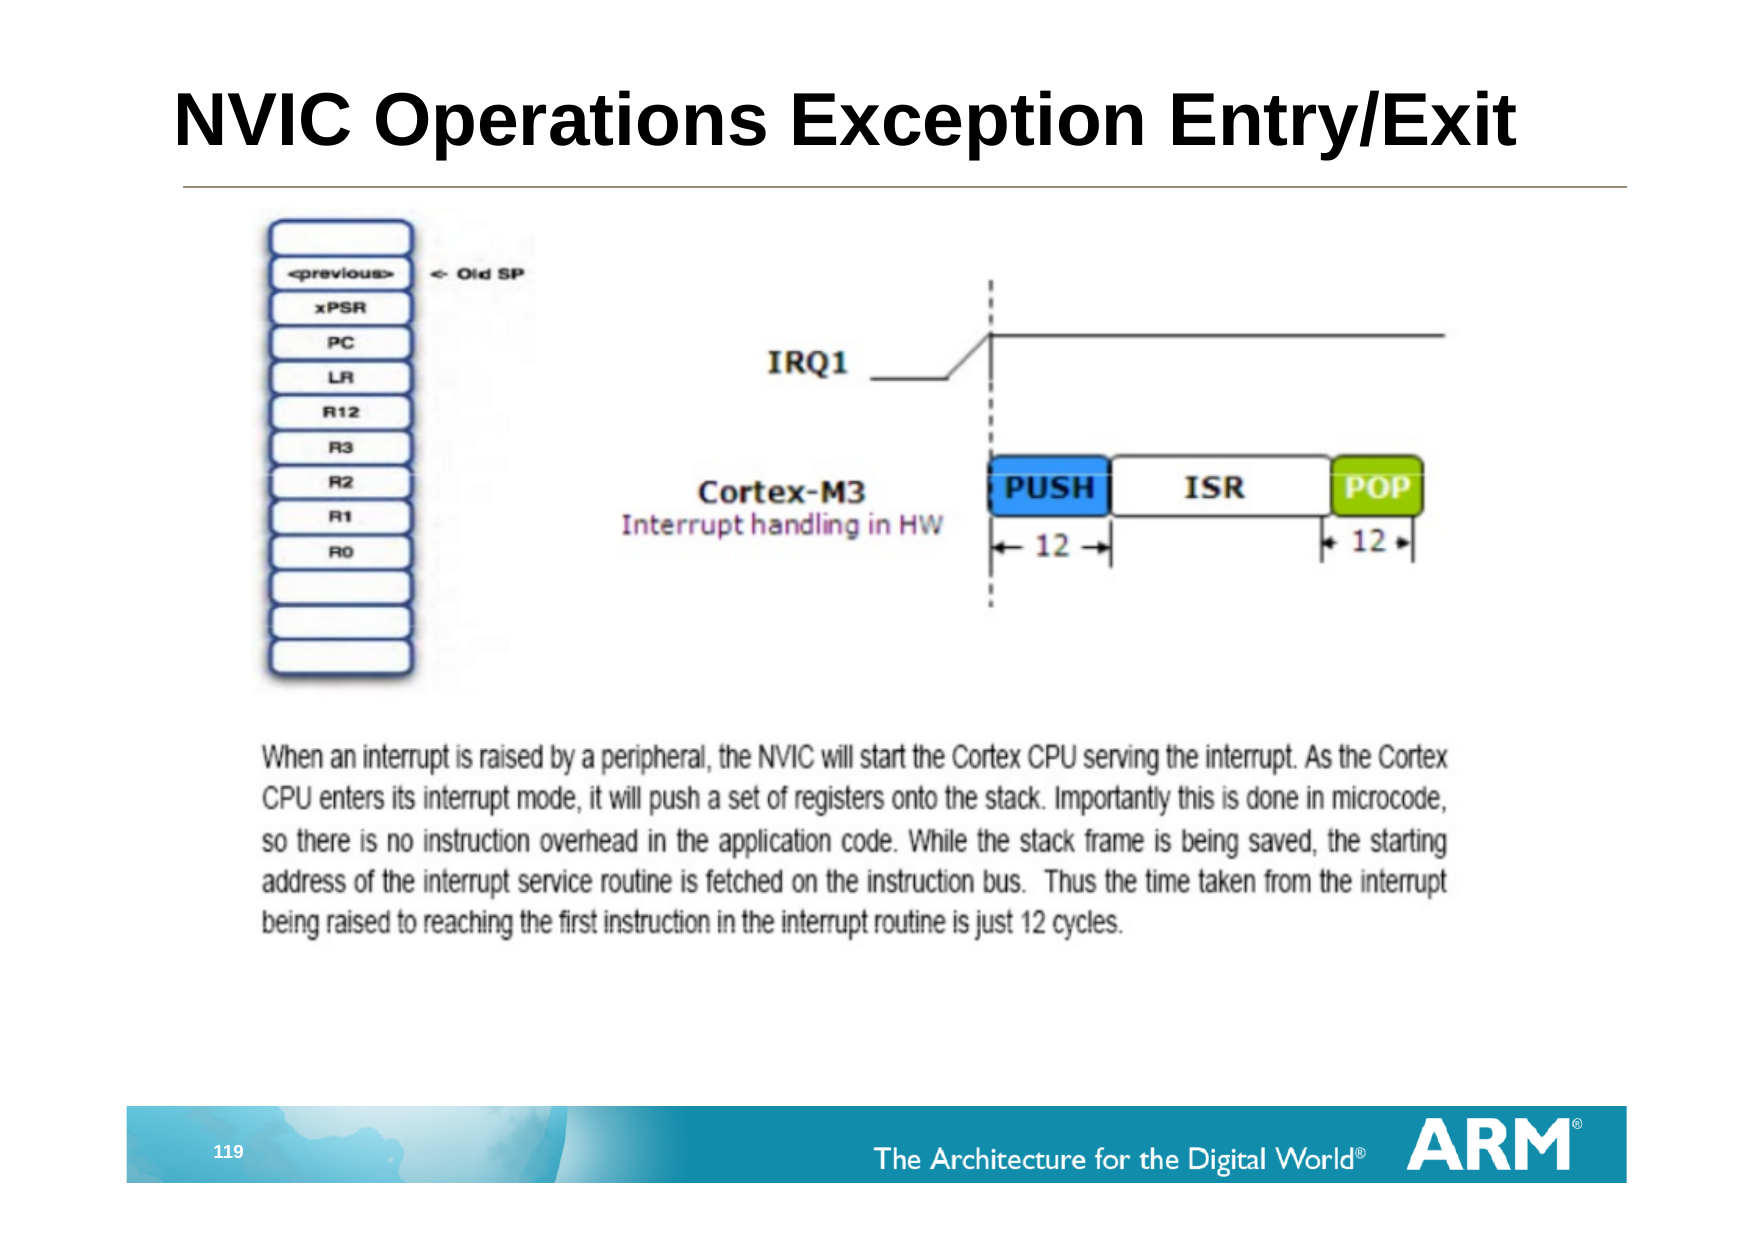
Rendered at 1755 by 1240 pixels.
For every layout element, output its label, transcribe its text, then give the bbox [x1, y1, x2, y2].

picture [251, 206, 1504, 956]
title NVIC Operations Exception Entry/Exit [173, 80, 1581, 172]
slide_number 119 [198, 1139, 287, 1187]
picture [126, 1106, 1627, 1183]
